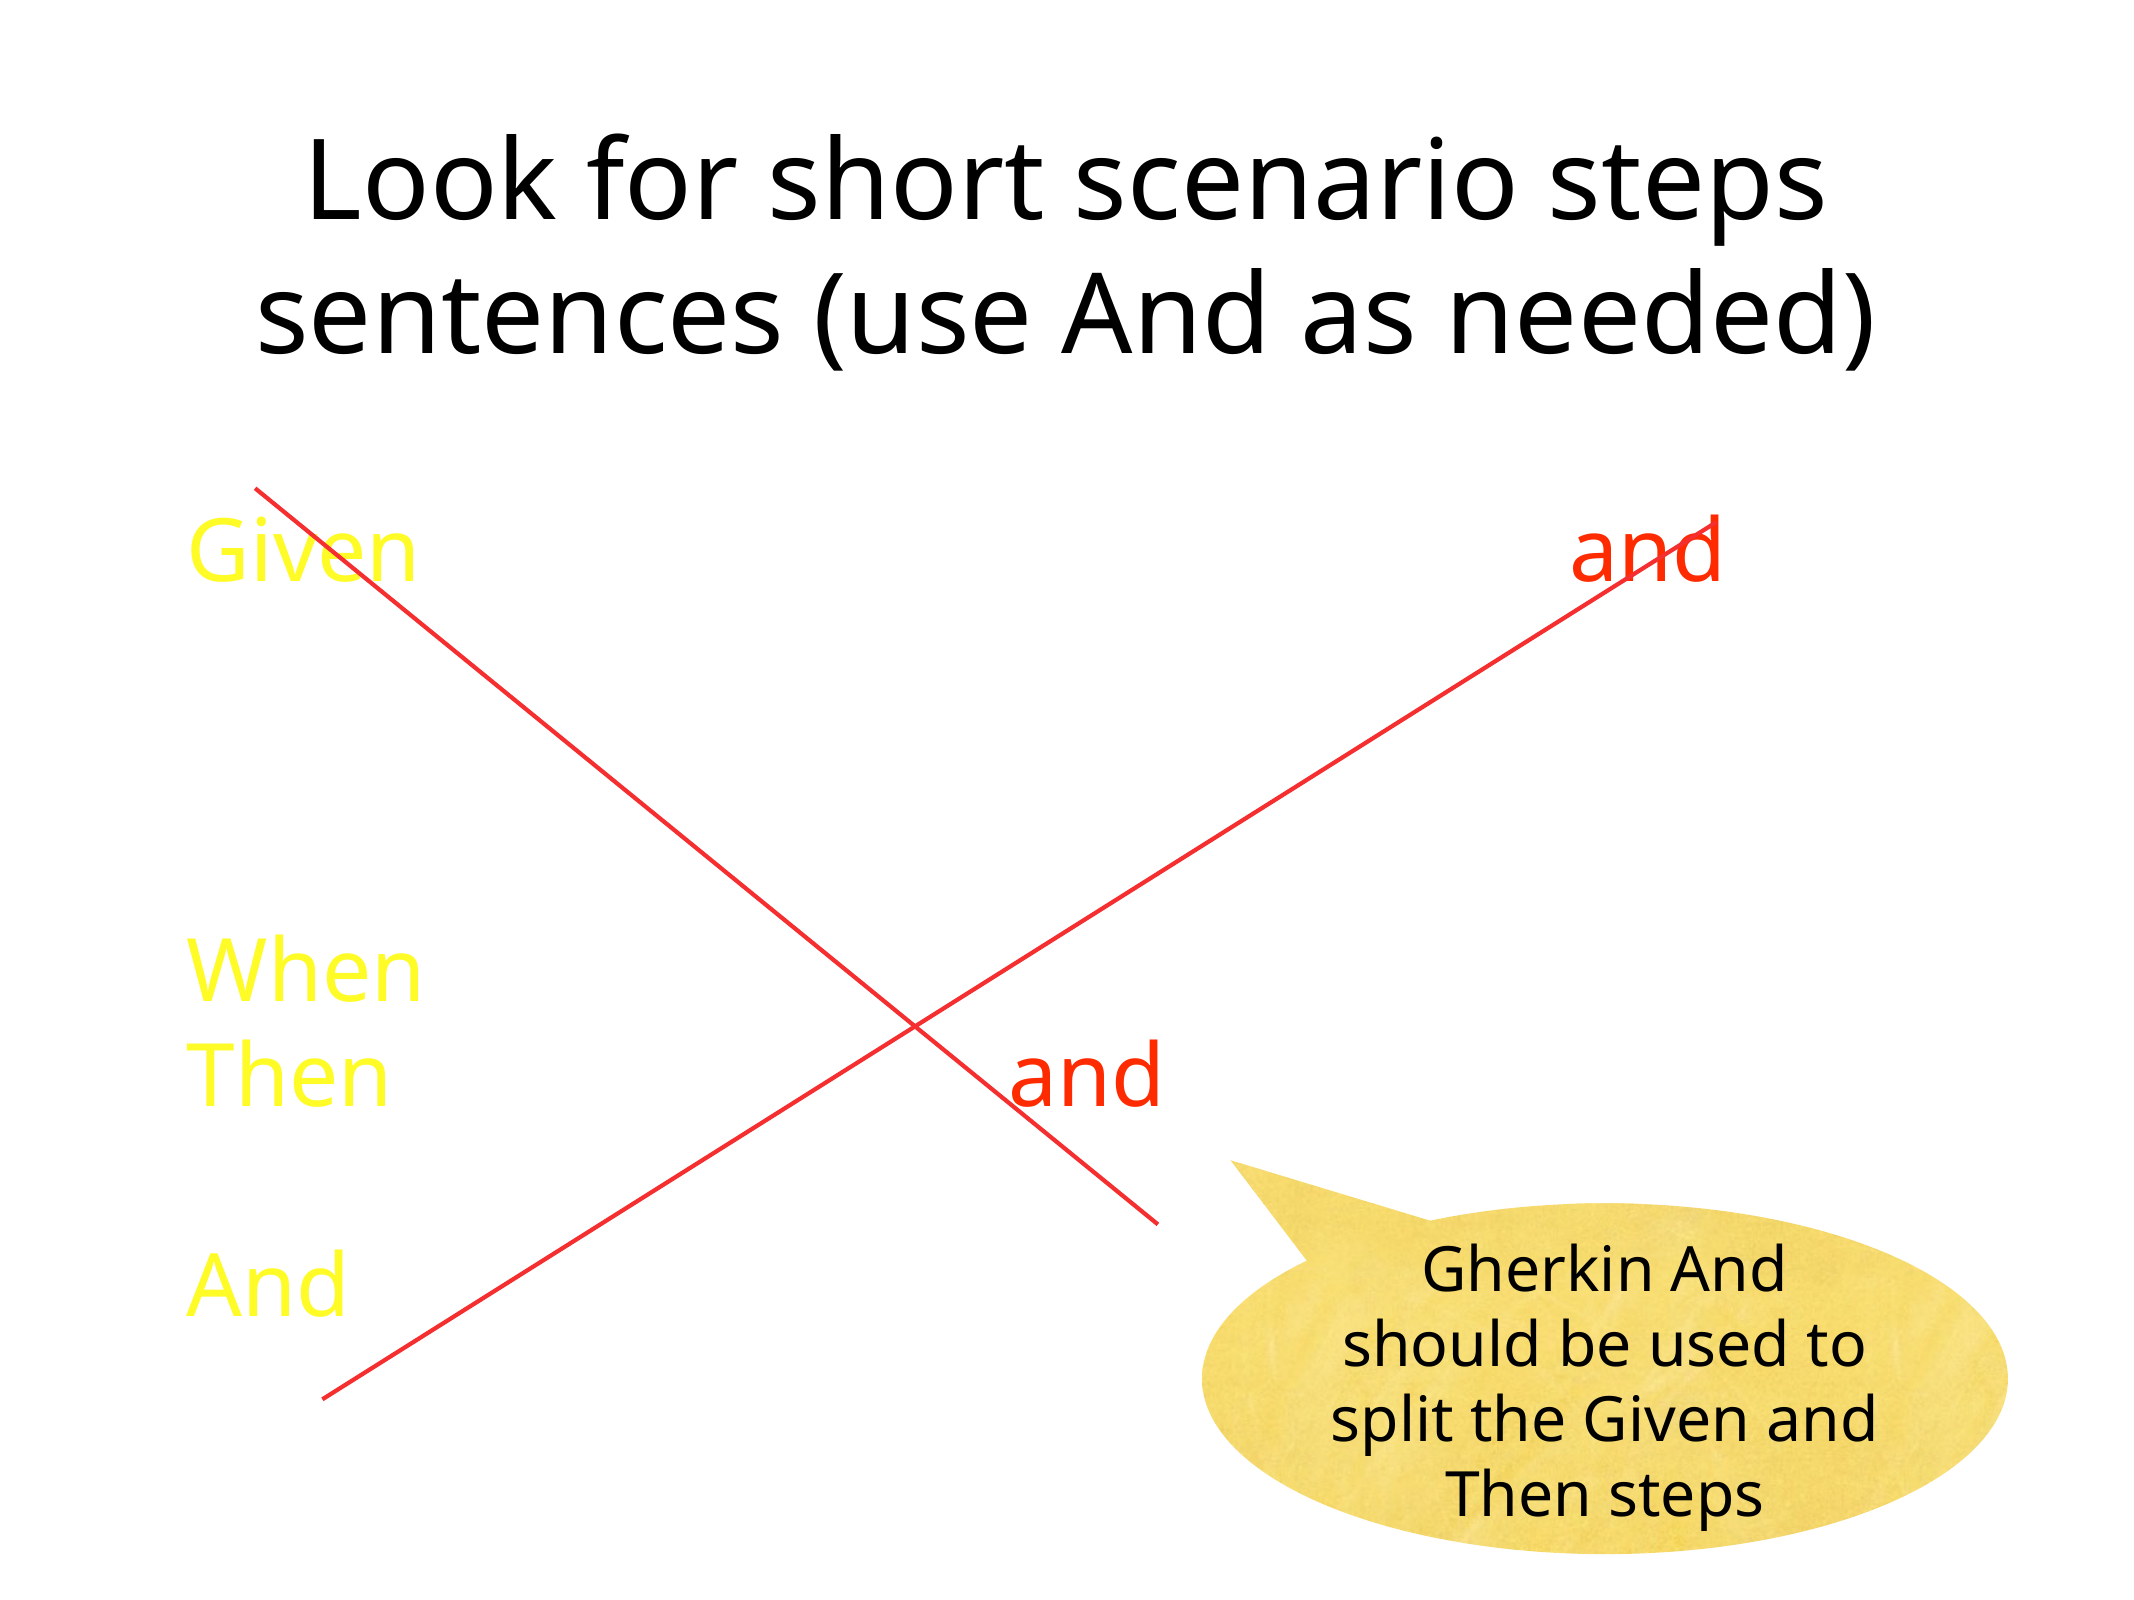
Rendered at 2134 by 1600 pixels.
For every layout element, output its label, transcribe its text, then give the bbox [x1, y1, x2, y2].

title Look for short scenario steps sentences (use And as needed) [207, 41, 1926, 380]
text_box Gherkin And should be used to split the Given and Then steps [1201, 1160, 2008, 1555]
text_box Scenario: remove existing article web Given I am at the "articles" page and the article "..." is stored in the system with file name "..." When I select to view ... Then the article … and I can select the option to remove And the message… [87, 380, 2067, 1343]
